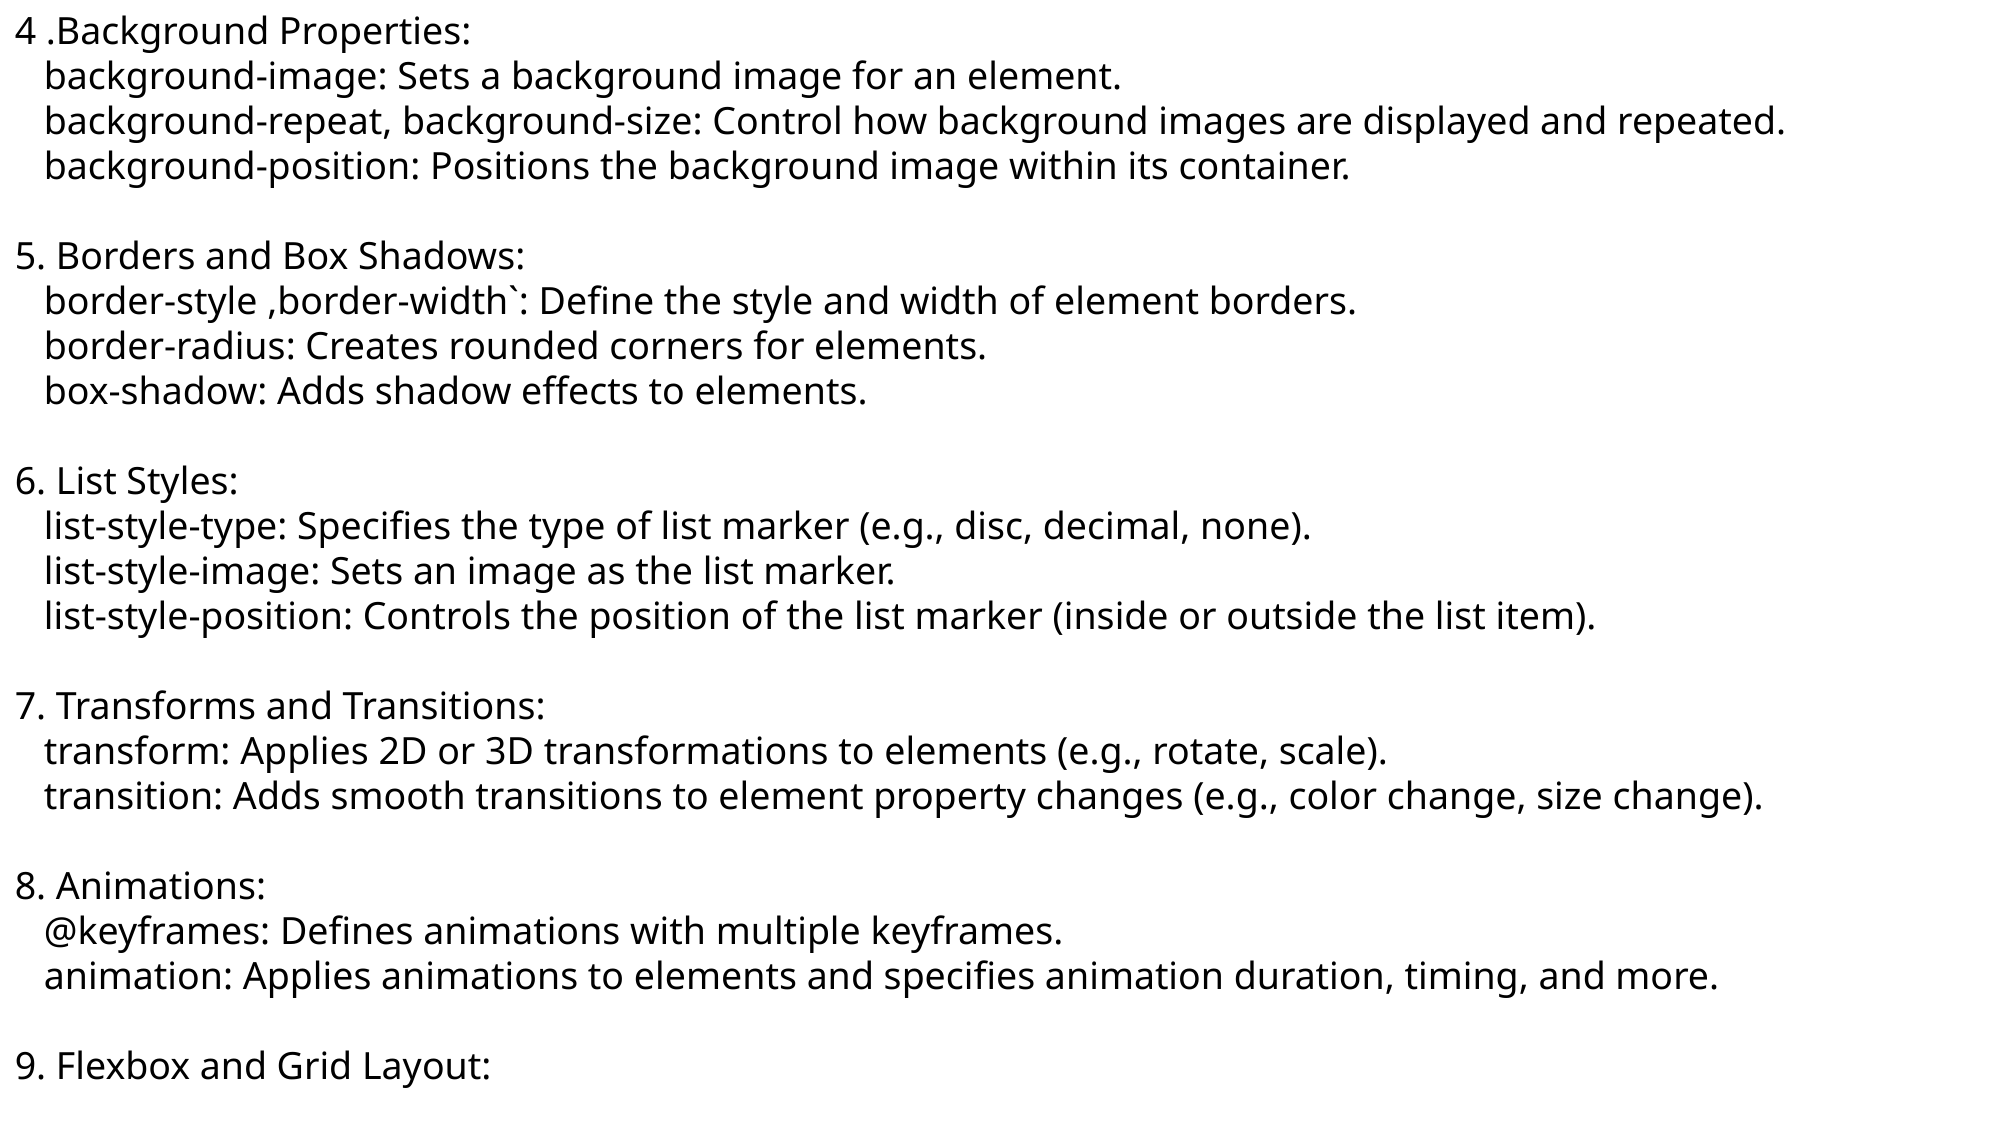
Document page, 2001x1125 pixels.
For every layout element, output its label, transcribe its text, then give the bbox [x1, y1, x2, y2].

text_box 4 .Background Properties: background-image: Sets a background image for an element. background-repeat, background-size: Control how background images are displayed and repeated. background-position: Positions the background image within its container. 5. Borders and Box Shadows: border-style ,border-width`: Define the style and width of element borders. border-radius: Creates rounded corners for elements. box-shadow: Adds shadow effects to elements. 6. List Styles: list-style-type: Specifies the type of list marker (e.g., disc, decimal, none). list-style-image: Sets an image as the list marker. list-style-position: Controls the position of the list marker (inside or outside the list item). 7. Transforms and Transitions: transform: Applies 2D or 3D transformations to elements (e.g., rotate, scale). transition: Adds smooth transitions to element property changes (e.g., color change, size change). 8. Animations: @keyframes: Defines animations with multiple keyframes. animation: Applies animations to elements and specifies animation duration, timing, and more. 9. Flexbox and Grid Layout: [0, 0, 2000, 1125]
